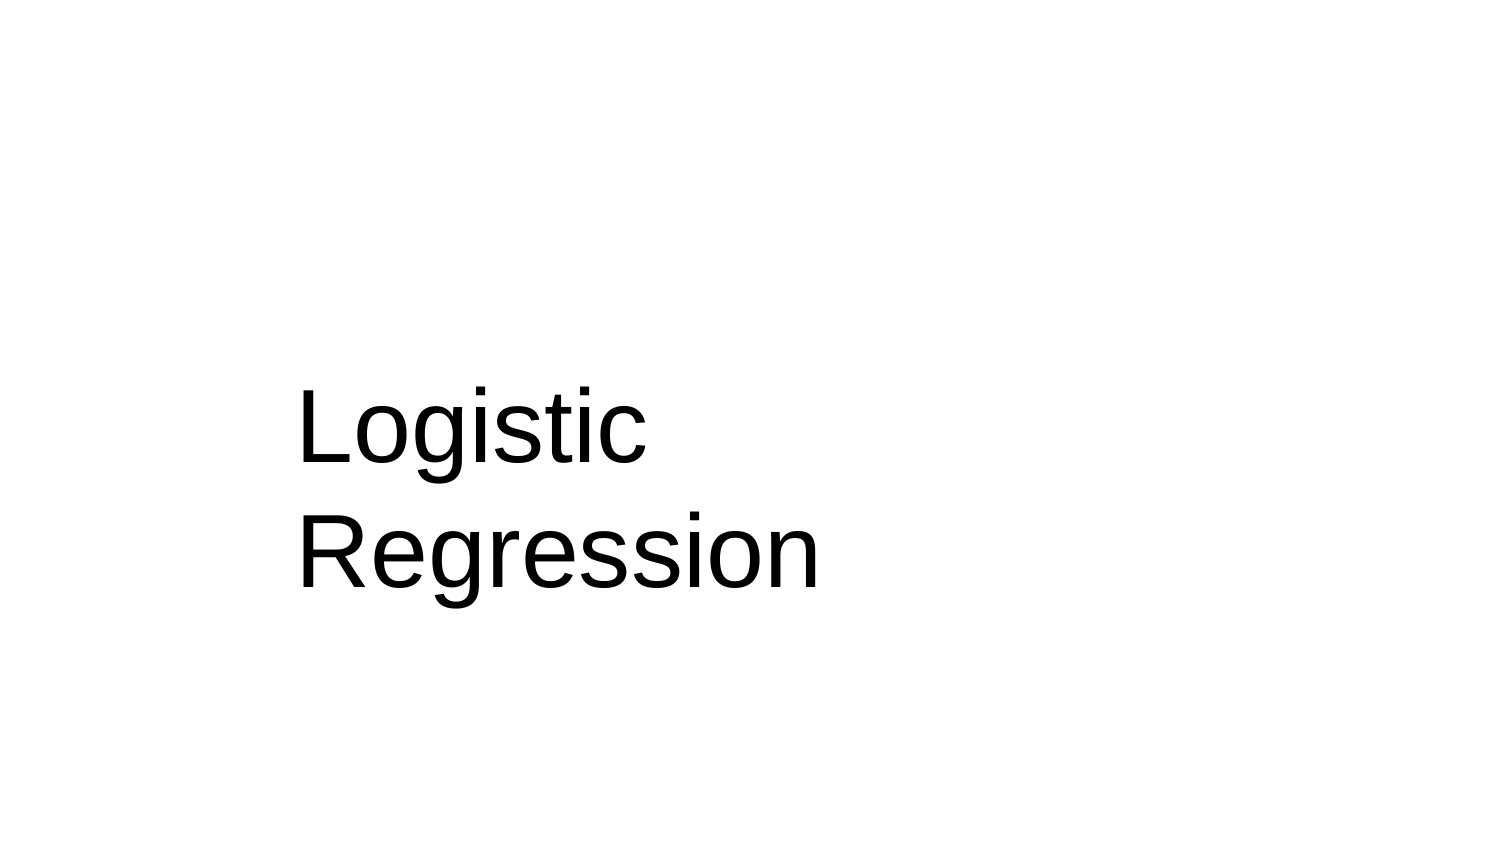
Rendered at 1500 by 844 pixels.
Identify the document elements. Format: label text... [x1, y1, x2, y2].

text_box Logistic Regression [280, 343, 1220, 624]
